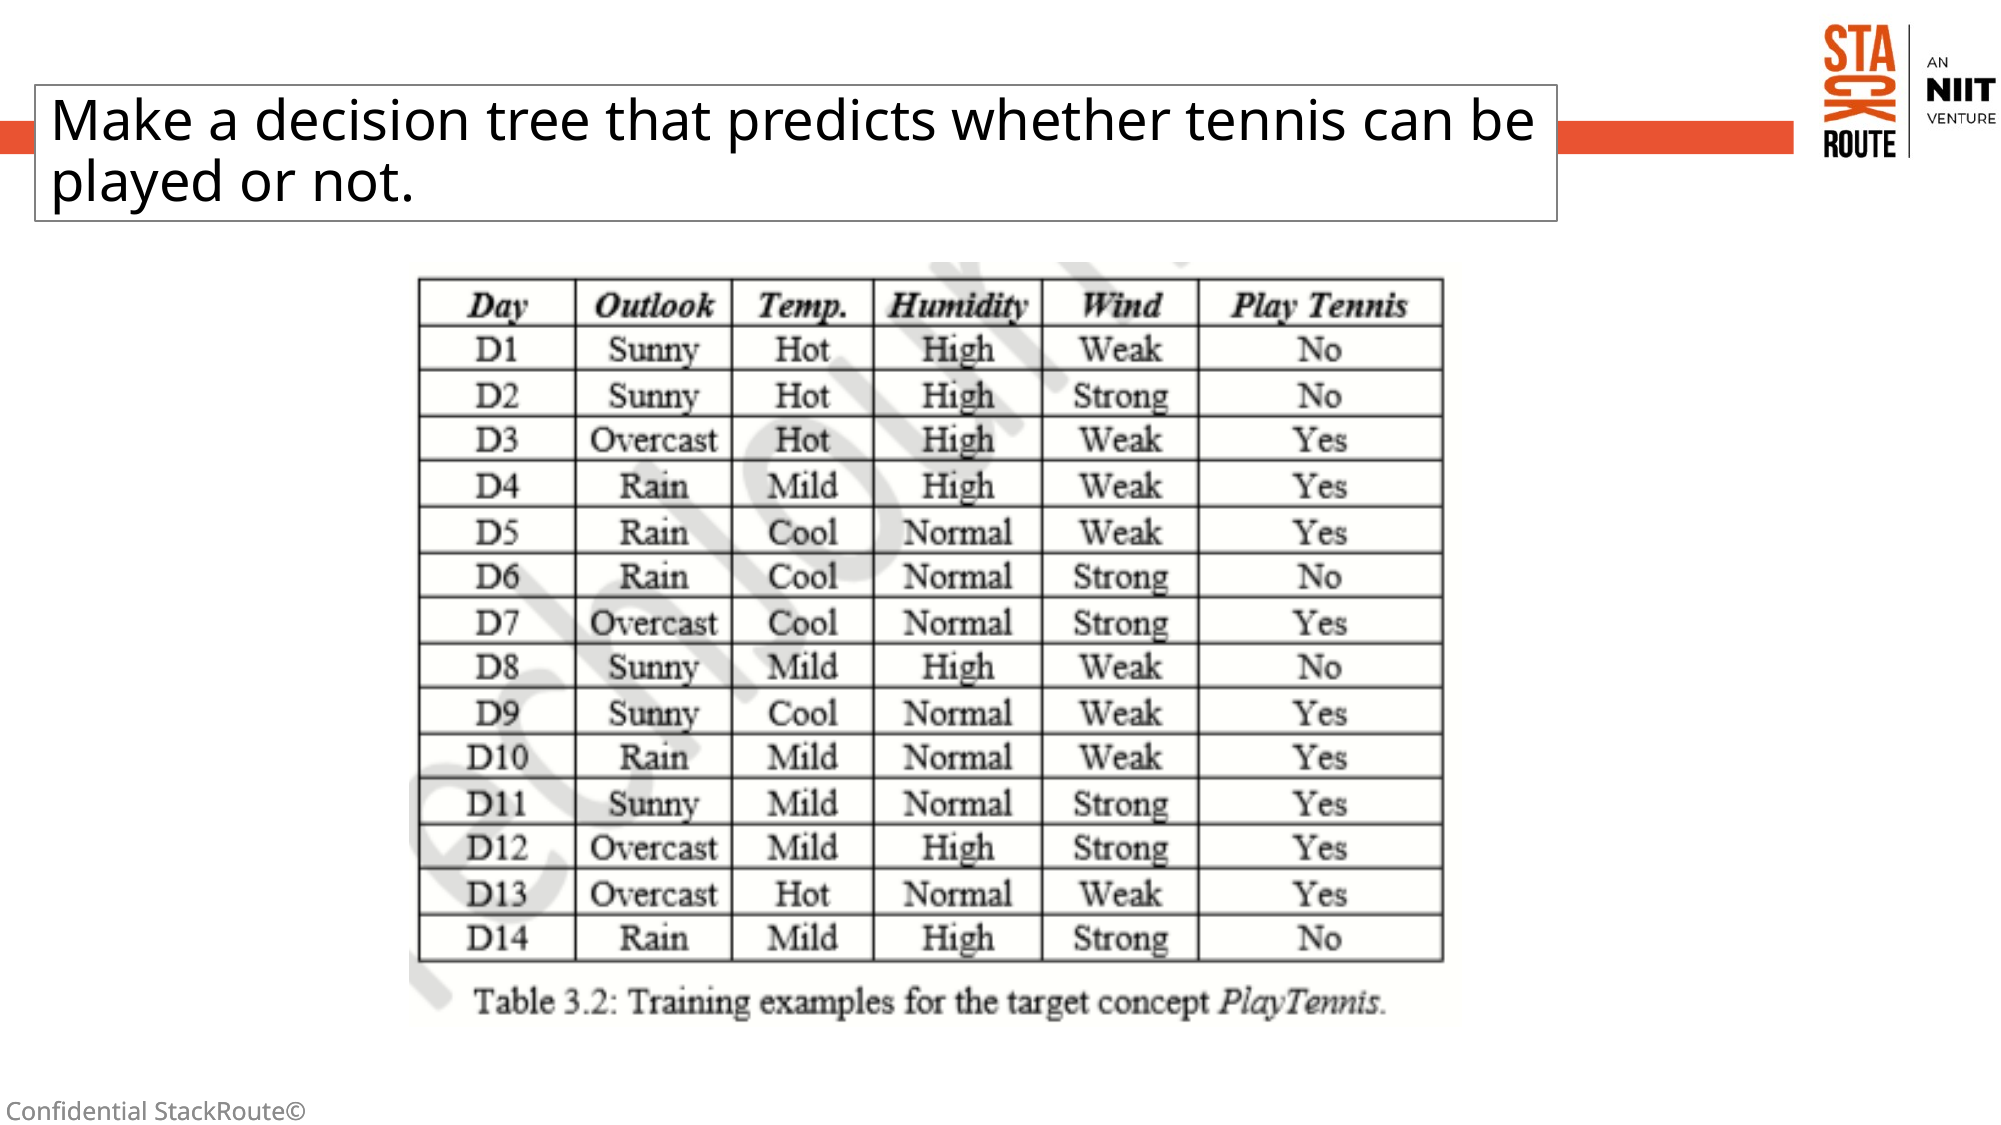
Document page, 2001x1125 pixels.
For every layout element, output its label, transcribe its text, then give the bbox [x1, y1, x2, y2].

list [409, 262, 1462, 1028]
picture [1819, 0, 2000, 181]
title Make a decision tree that predicts whether tennis can be played or not. [34, 84, 1558, 222]
